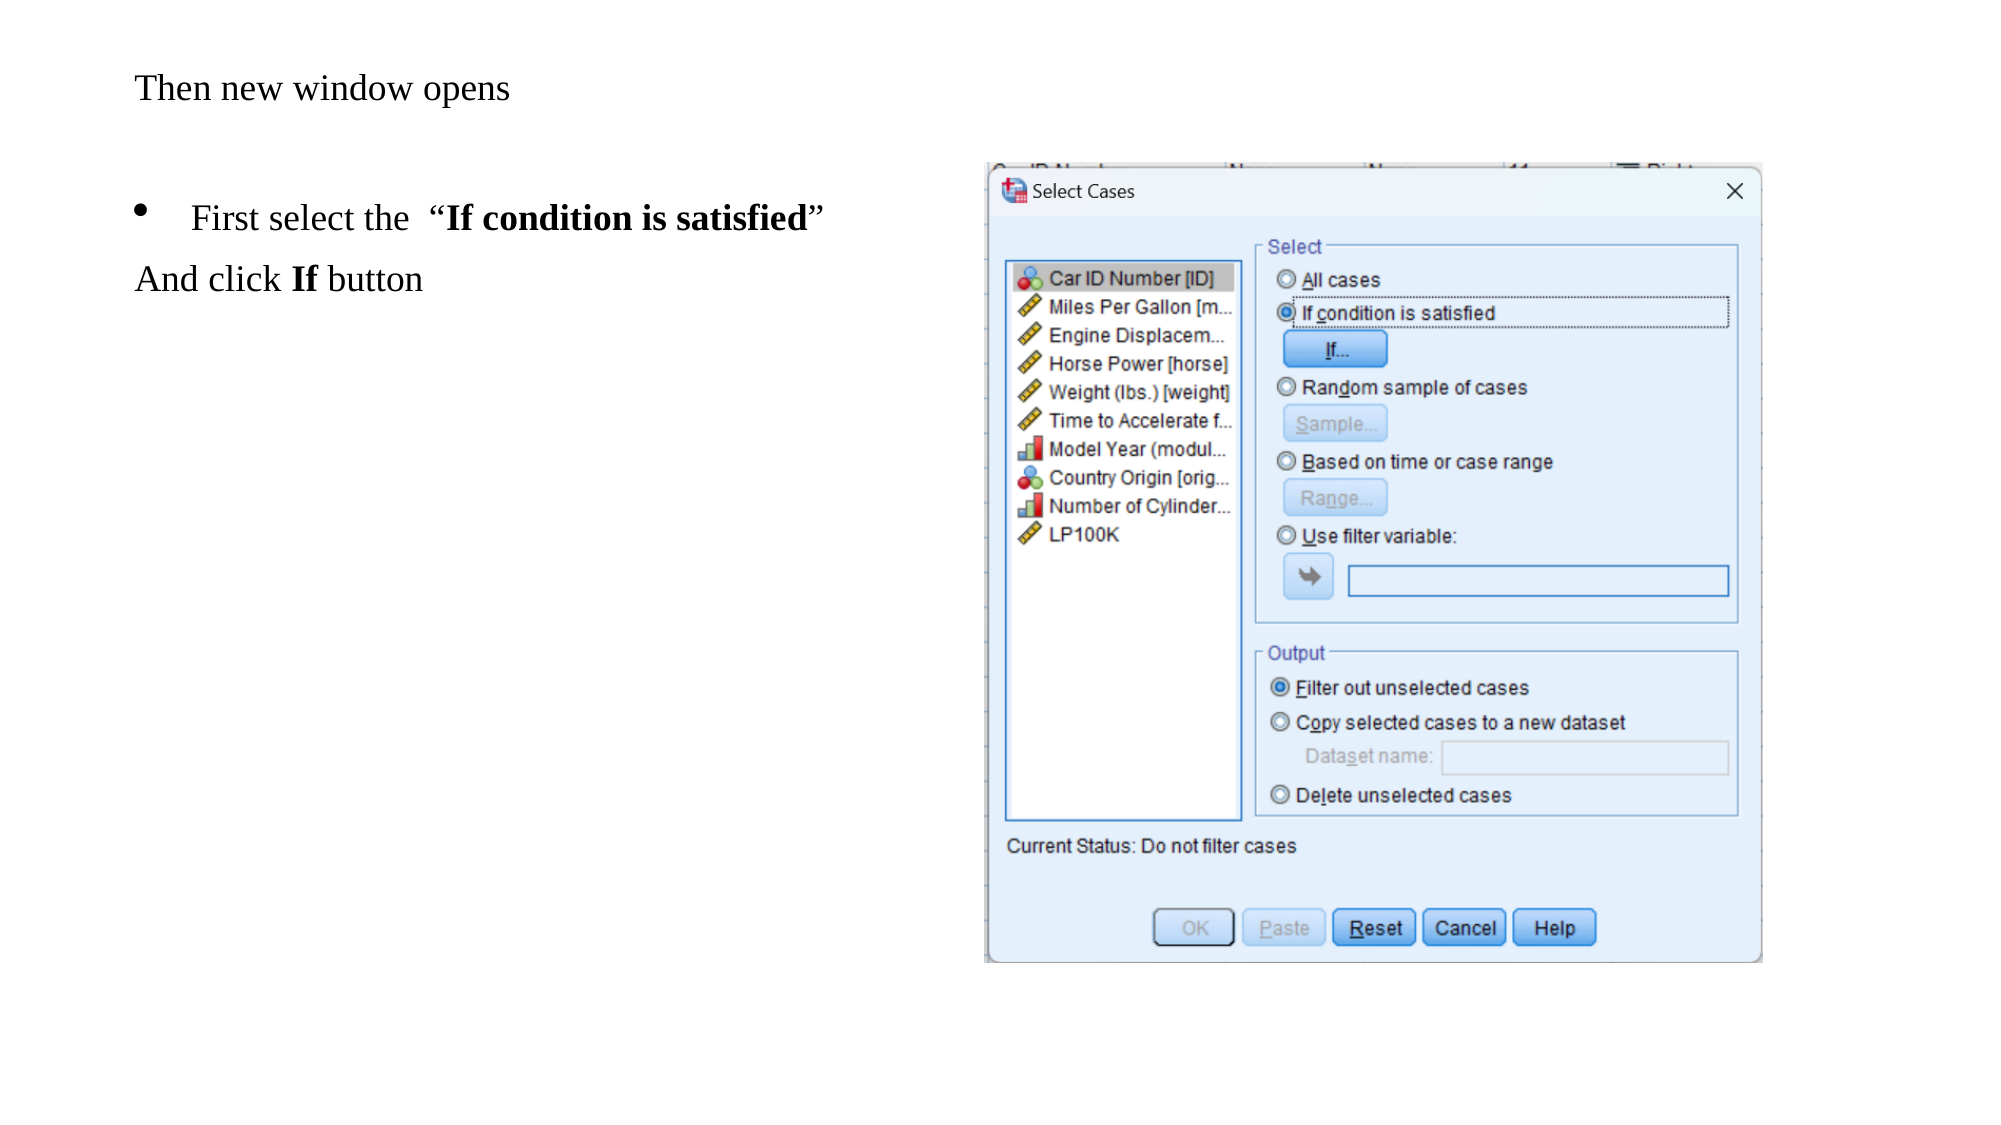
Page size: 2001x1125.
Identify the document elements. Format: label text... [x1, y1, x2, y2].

text_box Then new window opens First select the “If condition is satisfied” And click If button [119, 52, 1120, 307]
picture [984, 162, 1763, 963]
